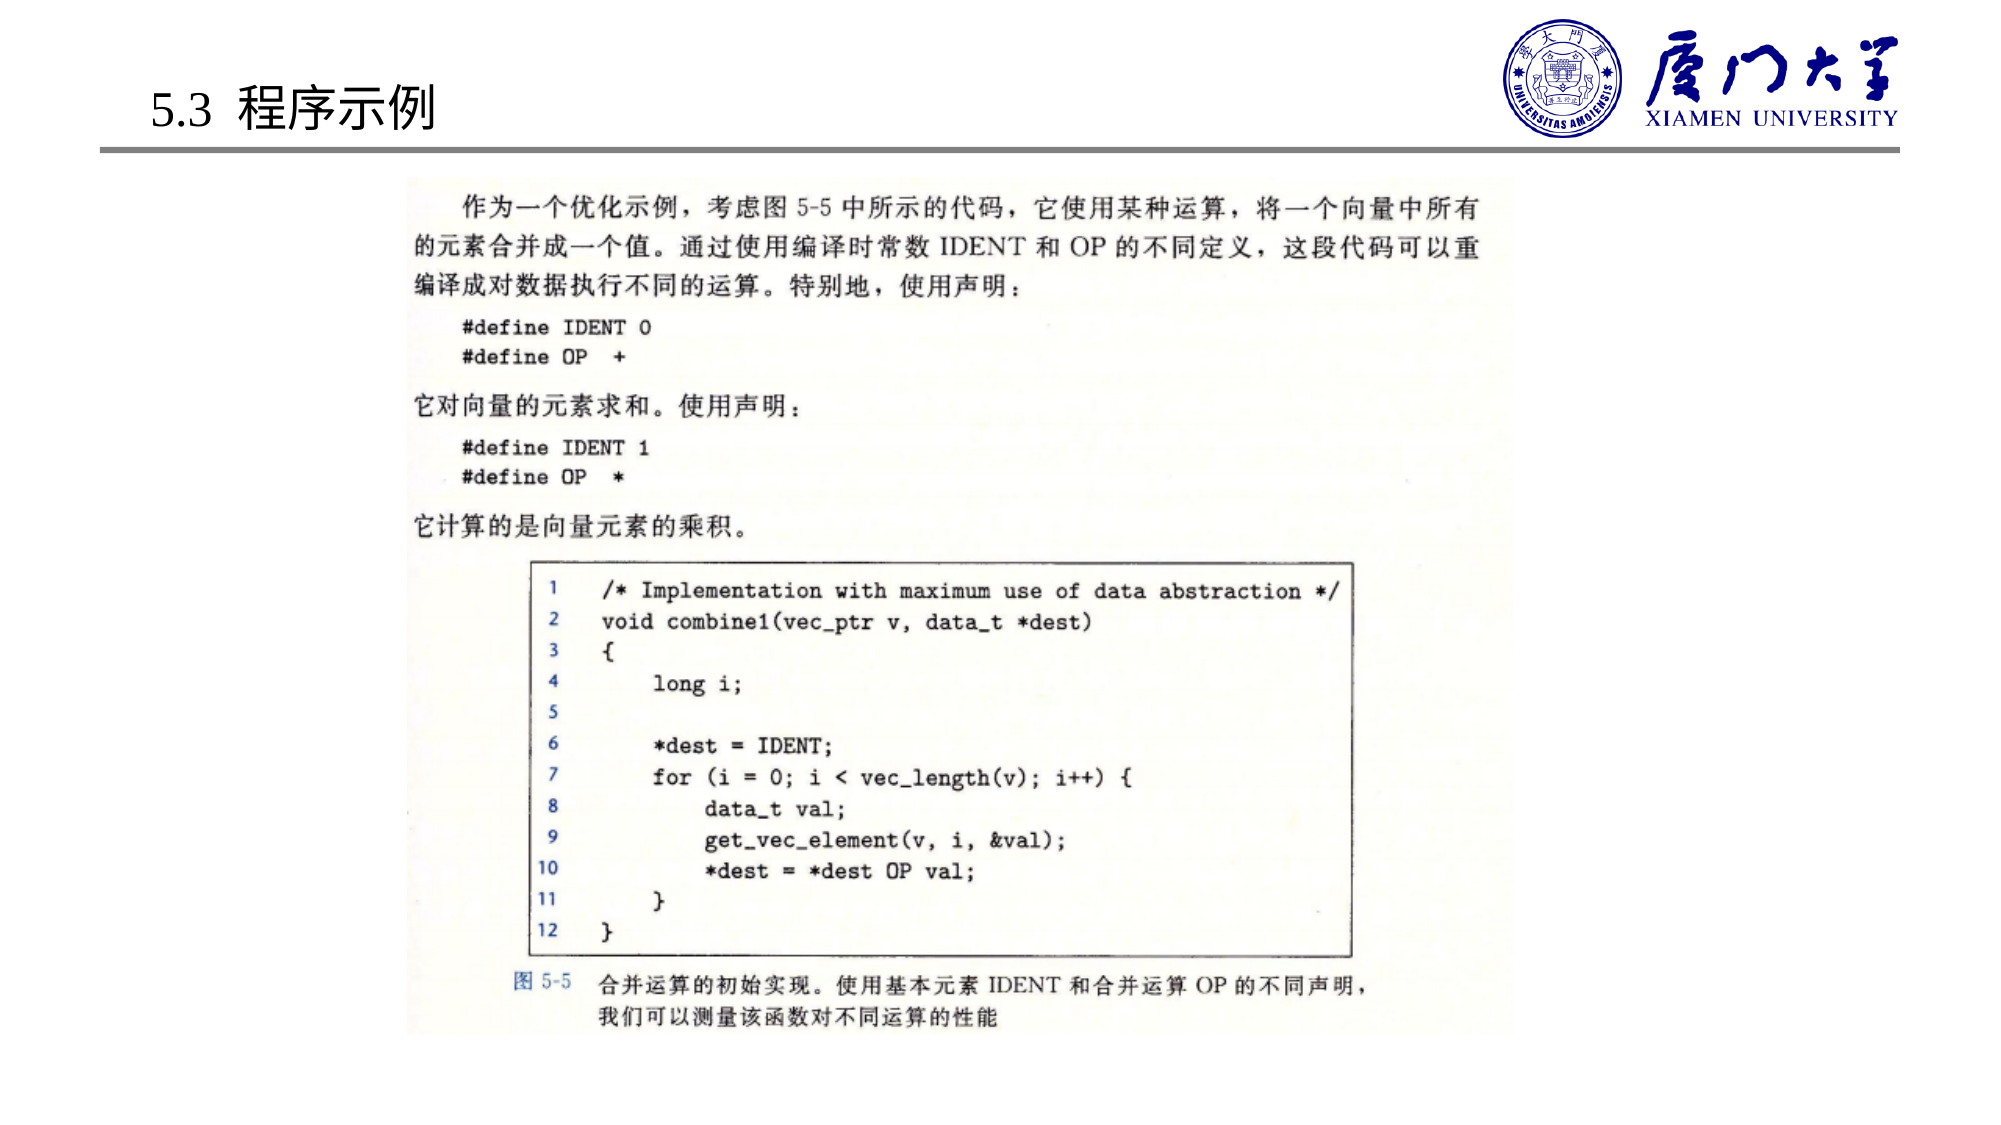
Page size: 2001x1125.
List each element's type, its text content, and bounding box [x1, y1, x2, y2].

picture [1503, 19, 1622, 138]
text_box 5.3 程序示例 [135, 68, 847, 144]
picture [1645, 30, 1898, 126]
picture [407, 177, 1514, 1035]
